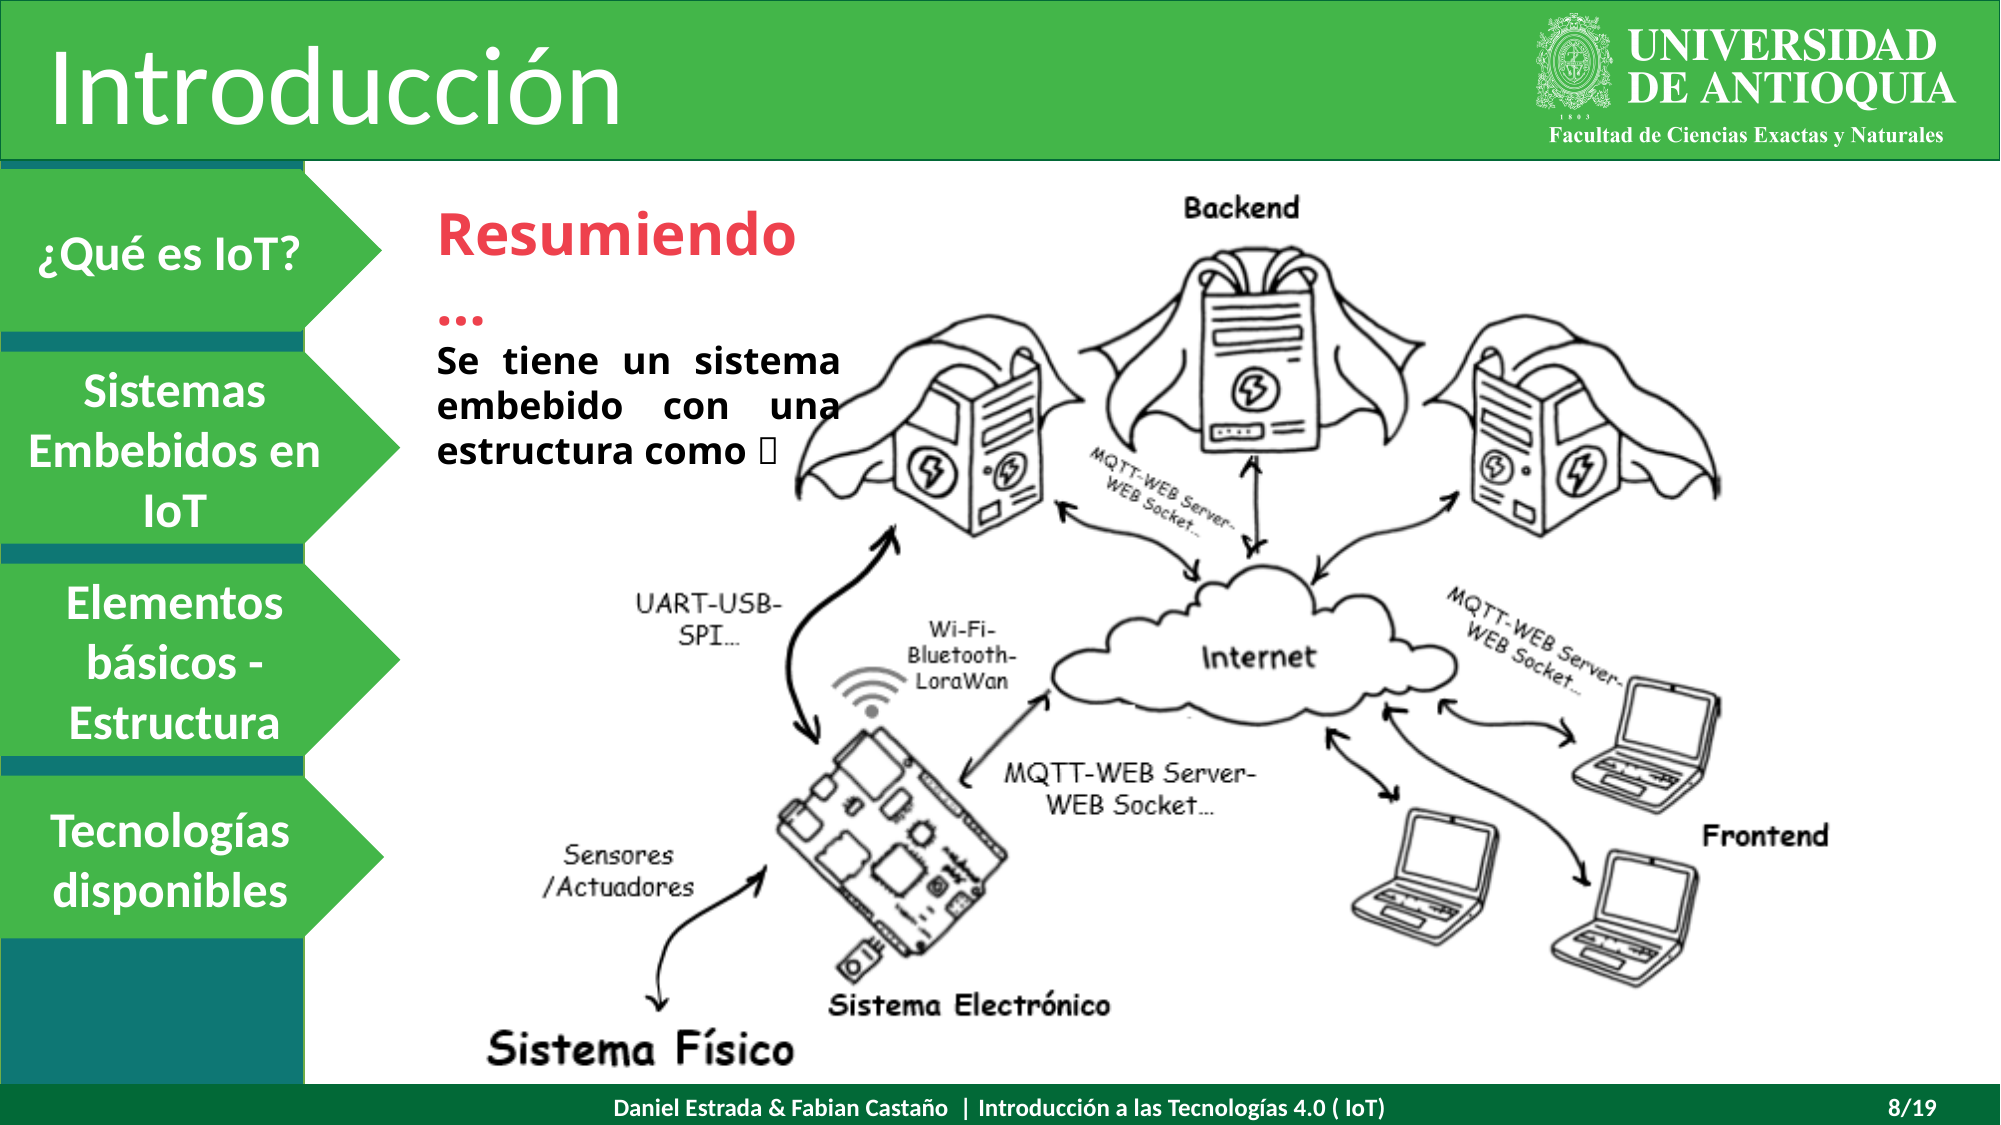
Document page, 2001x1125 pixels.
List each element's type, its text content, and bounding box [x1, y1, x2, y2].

text_box [0, 544, 305, 563]
text_box Elementos básicos - Estructura [0, 563, 401, 756]
text_box Resumiendo… Se tiene un sistema embebido con una estructura como  [421, 189, 469, 480]
text_box Tecnologías disponibles [0, 775, 385, 939]
text_box [0, 329, 305, 351]
picture [469, 173, 1860, 1080]
text_box [0, 938, 305, 1083]
text_box [0, 756, 305, 776]
text_box ¿Qué es IoT? [0, 169, 382, 332]
text_box [0, 161, 305, 172]
picture [1533, 11, 1959, 149]
text_box Sistemas Embebidos en IoT [0, 351, 401, 544]
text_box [0, 1083, 2000, 1125]
text_box [0, 0, 2000, 161]
text_box Introducción [31, 4, 640, 155]
